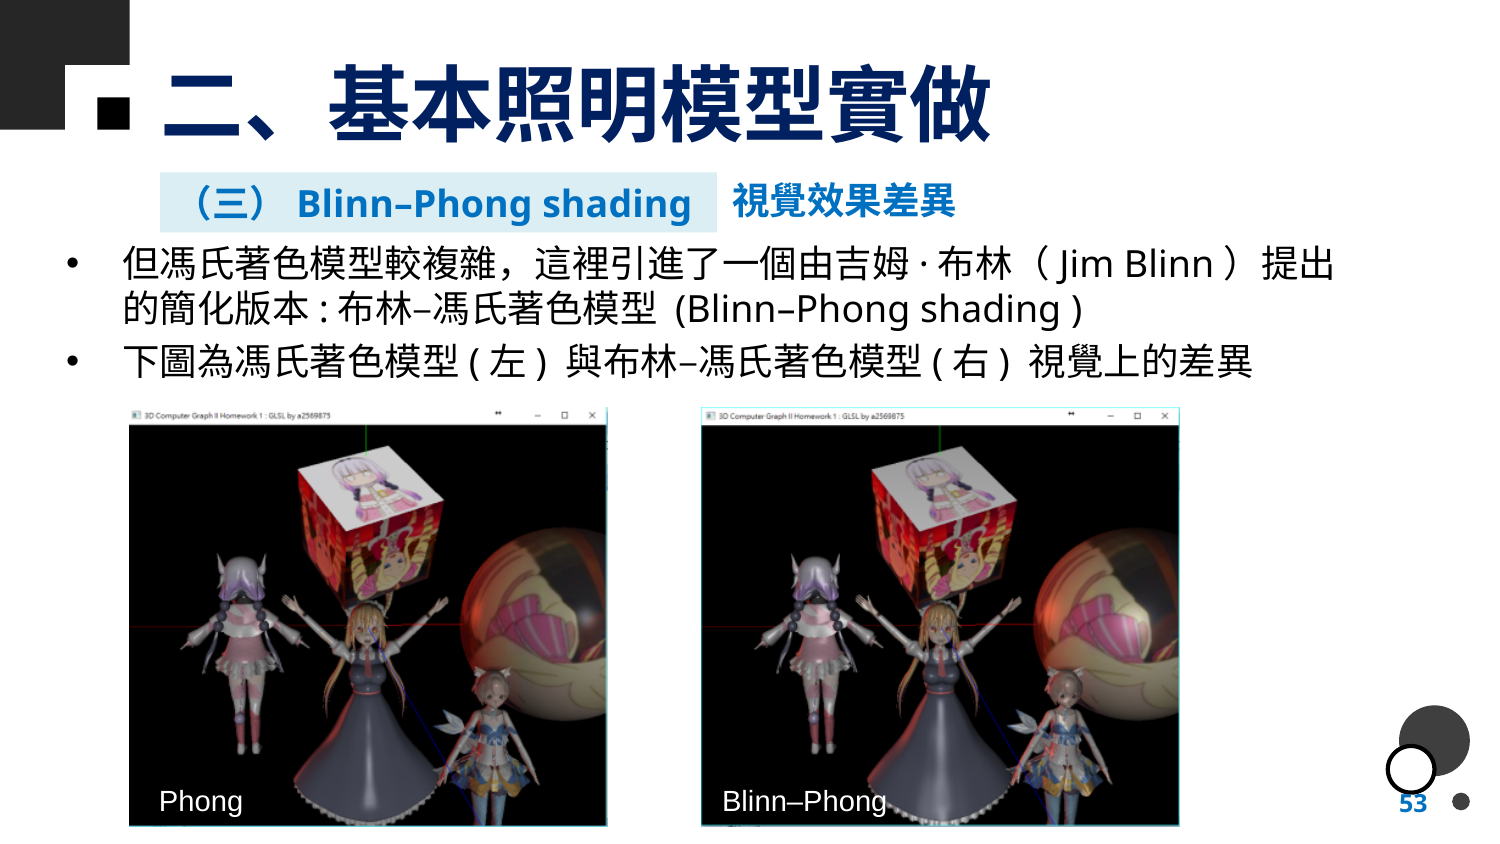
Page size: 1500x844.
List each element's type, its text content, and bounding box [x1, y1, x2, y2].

title 二、基本照明模型實做 [145, 32, 1160, 173]
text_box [0, 0, 130, 130]
text_box 視覺效果差異 [717, 169, 975, 230]
slide_number 53 [1184, 782, 1443, 827]
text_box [1387, 705, 1471, 811]
text_box （三）Blinn–Phong shading [160, 172, 717, 232]
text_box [129, 407, 1180, 828]
text_box 但馮氏著色模型較複雜，這裡引進了一個由吉姆·布林（Jim Blinn）提出的簡化版本:布林–馮氏著色模型 (Blinn–Phong shading ) 下圖為馮氏著色模型(左) 與布林–馮氏著色模型(右) 視覺上的差異 [32, 232, 1379, 468]
